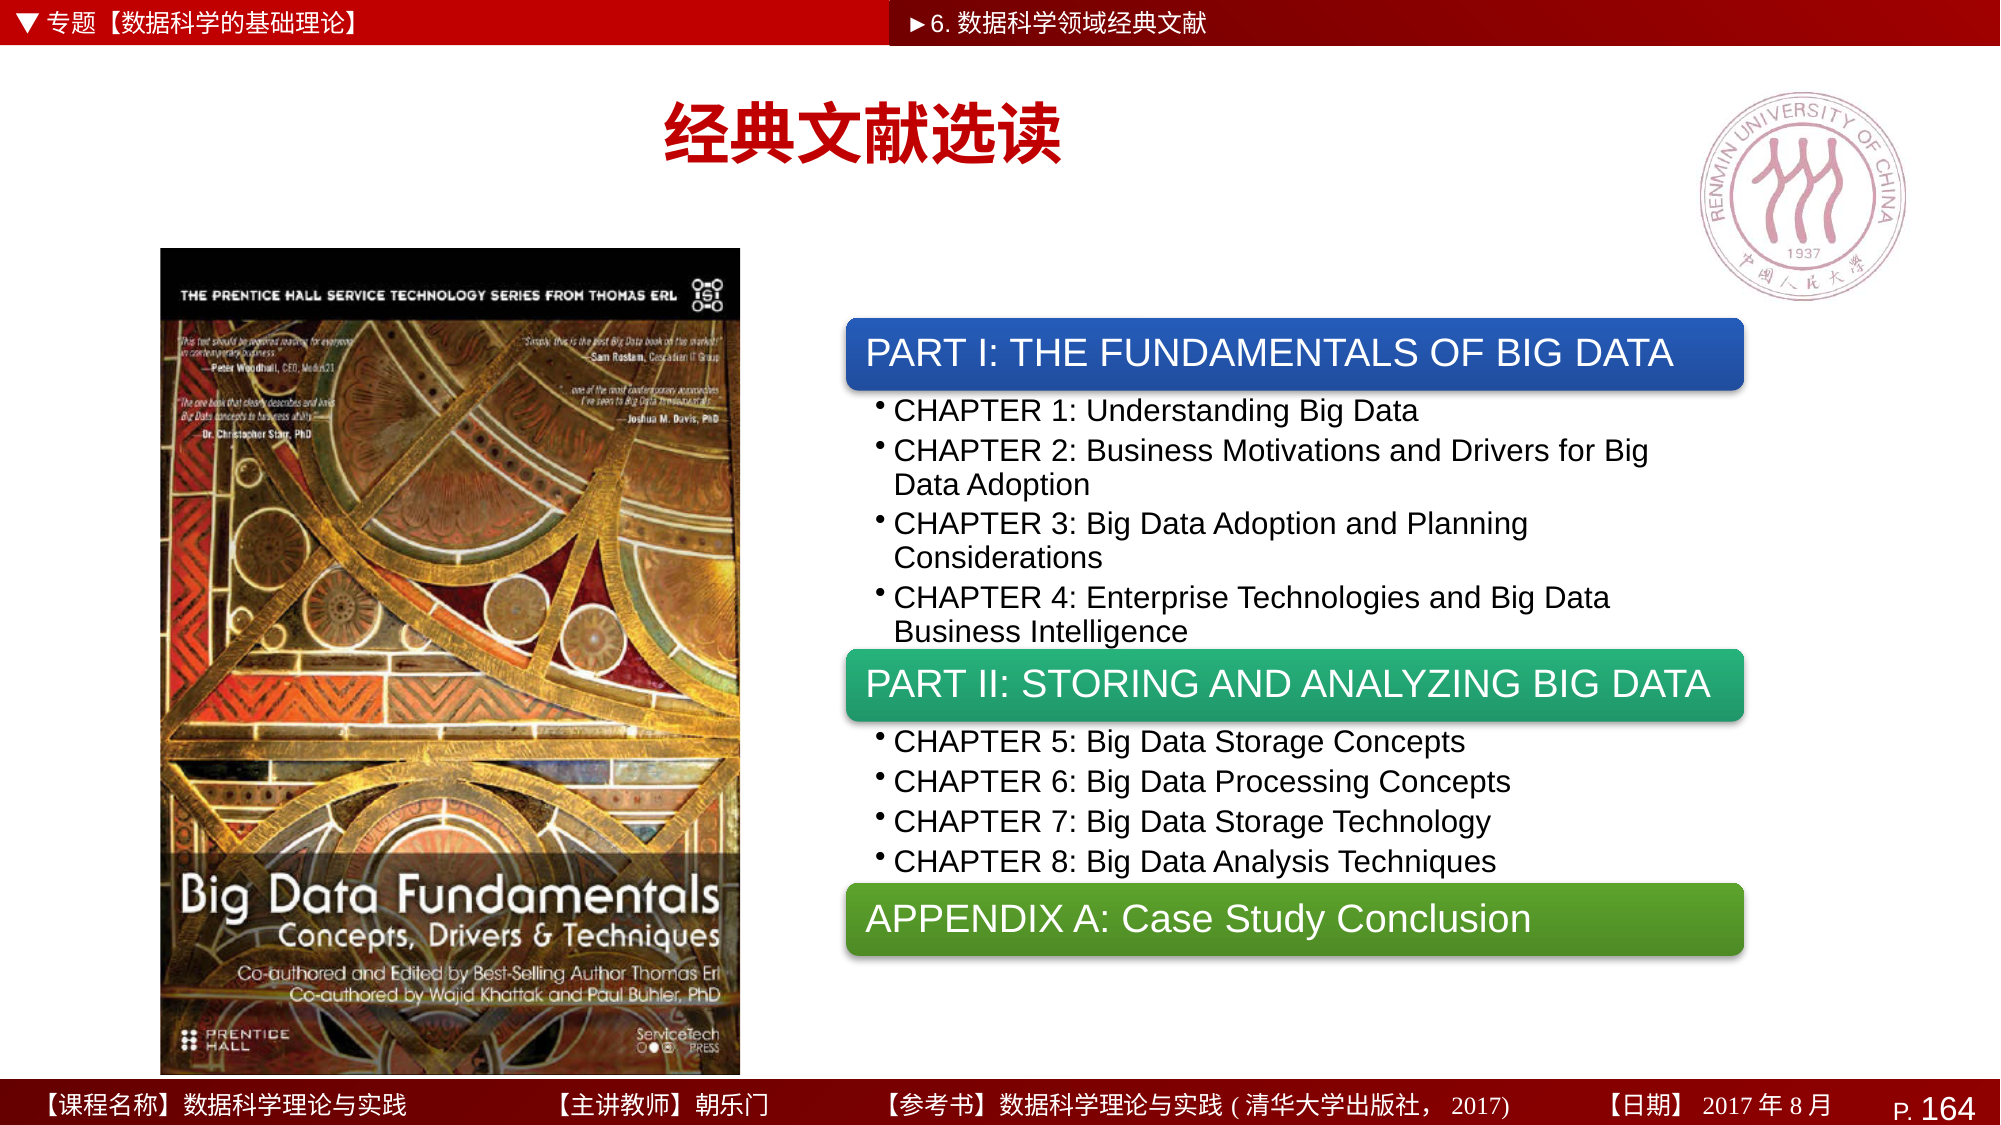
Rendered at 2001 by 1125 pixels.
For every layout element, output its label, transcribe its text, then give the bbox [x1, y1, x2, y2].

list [846, 245, 1745, 1028]
list ►6.数据科学领域经典文献 [890, 0, 1249, 43]
list ▼专题【数据科学的基础理论】 [0, 0, 725, 43]
picture [160, 248, 741, 1075]
picture [1696, 89, 1910, 304]
title 经典文献选读 [64, 64, 1662, 200]
